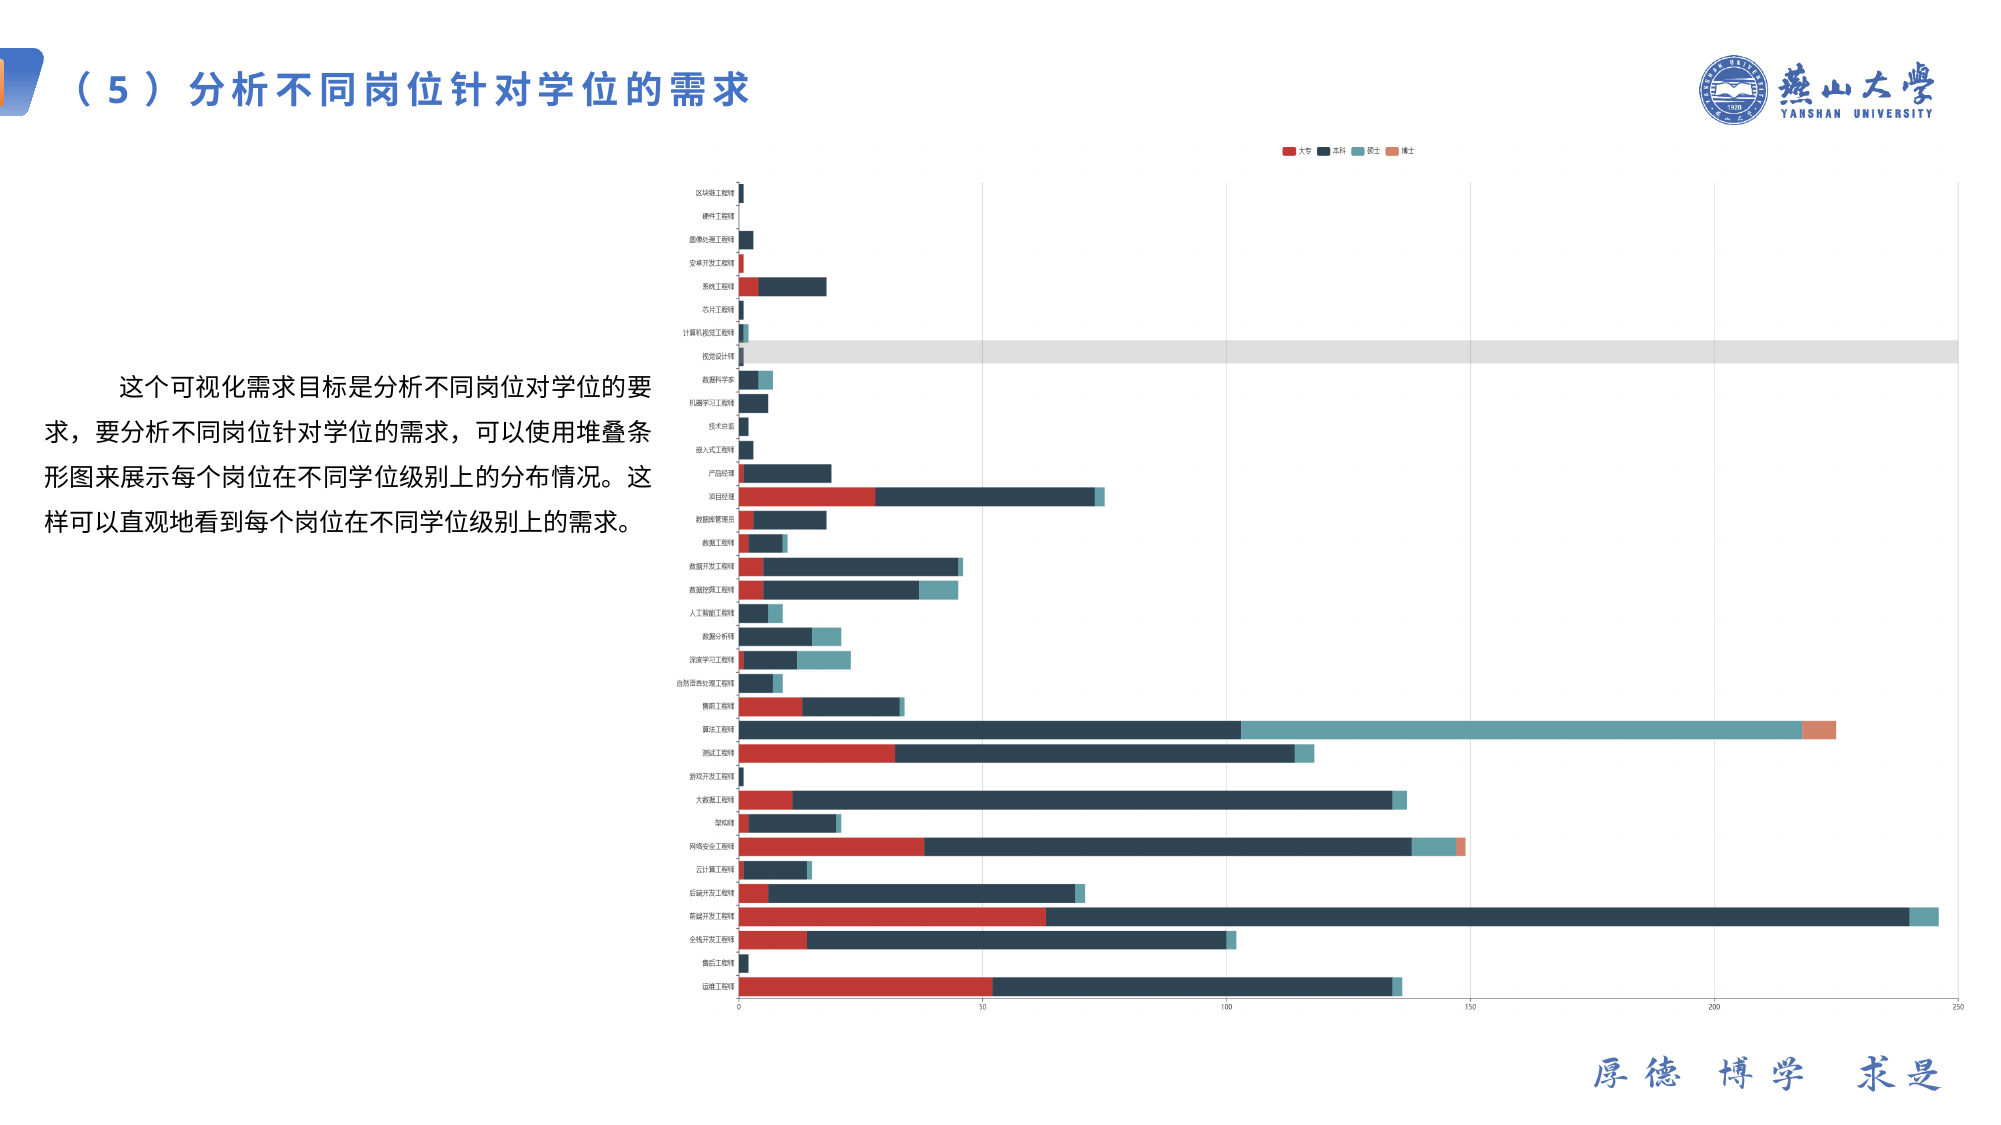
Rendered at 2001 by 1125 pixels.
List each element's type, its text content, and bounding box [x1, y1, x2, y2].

picture [662, 147, 1965, 1013]
text_box 这个可视化需求目标是分析不同岗位对学位的要求，要分析不同岗位针对学位的需求，可以使用堆叠条形图来展示每个岗位在不同学位级别上的分布情况。这样可以直观地看到每个岗位在不同学位级别上的需求。 [29, 349, 662, 598]
list （5）分析不同岗位针对学位的需求 [39, 39, 1400, 137]
